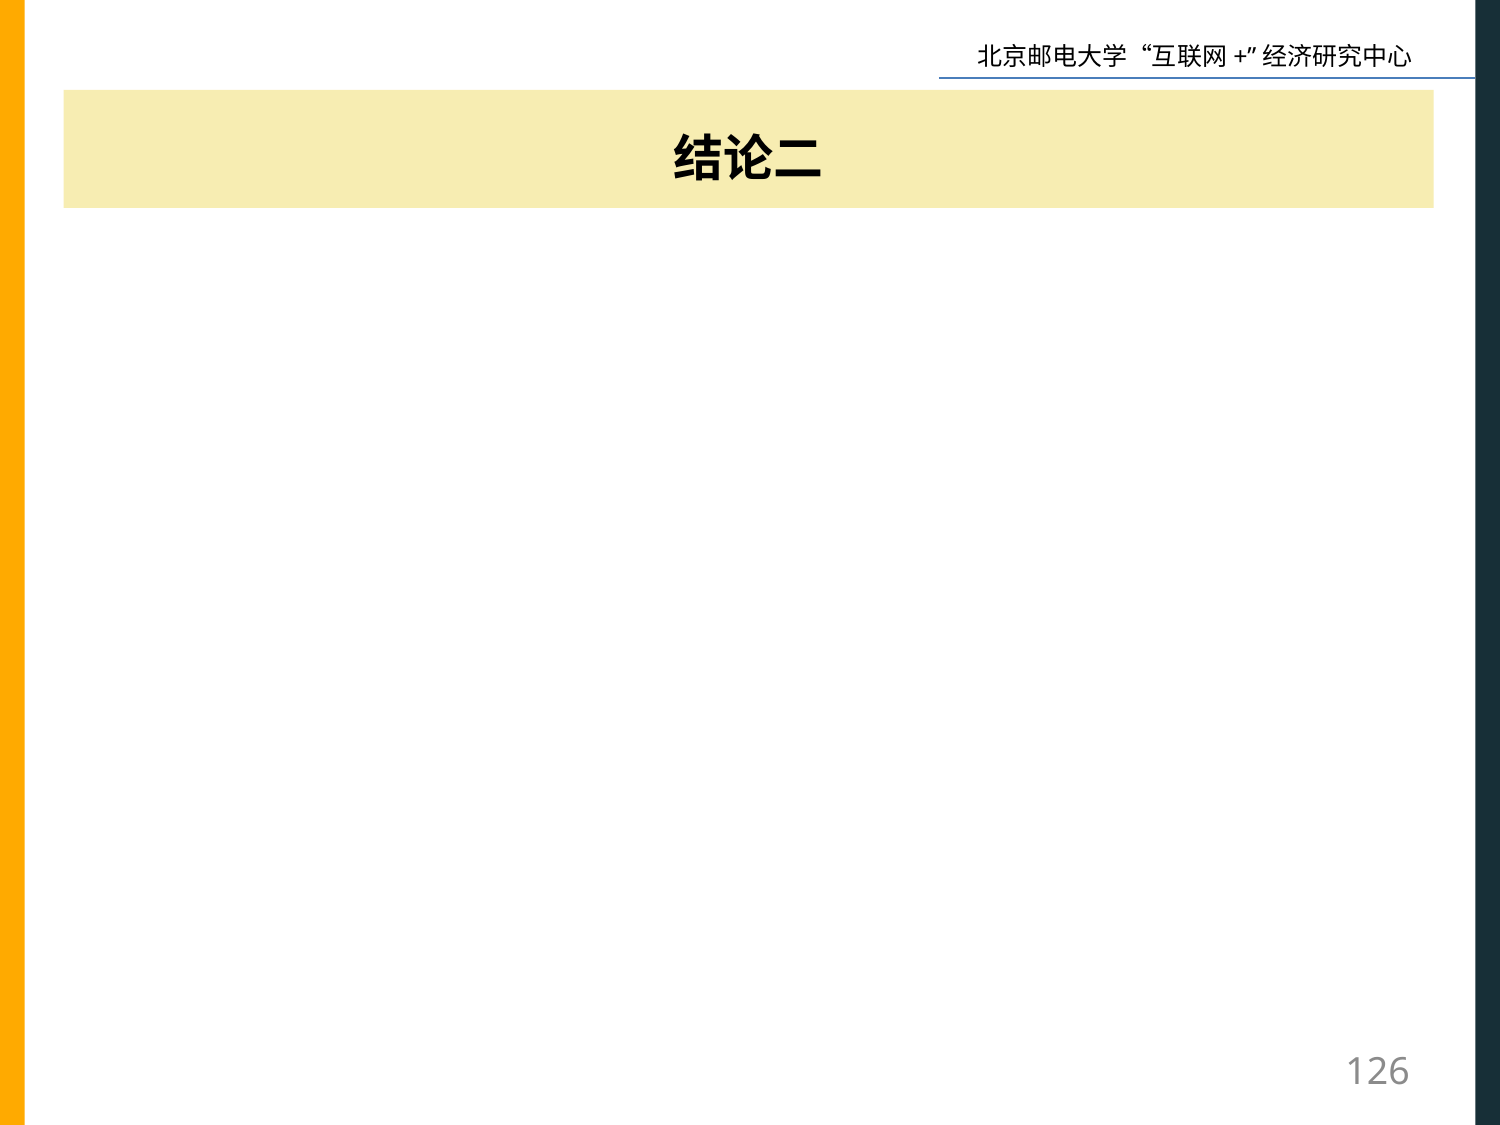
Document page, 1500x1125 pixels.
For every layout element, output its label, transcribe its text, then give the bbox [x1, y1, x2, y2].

slide_number 126 [1074, 1042, 1425, 1103]
text_box 结论二 [62, 88, 1436, 210]
